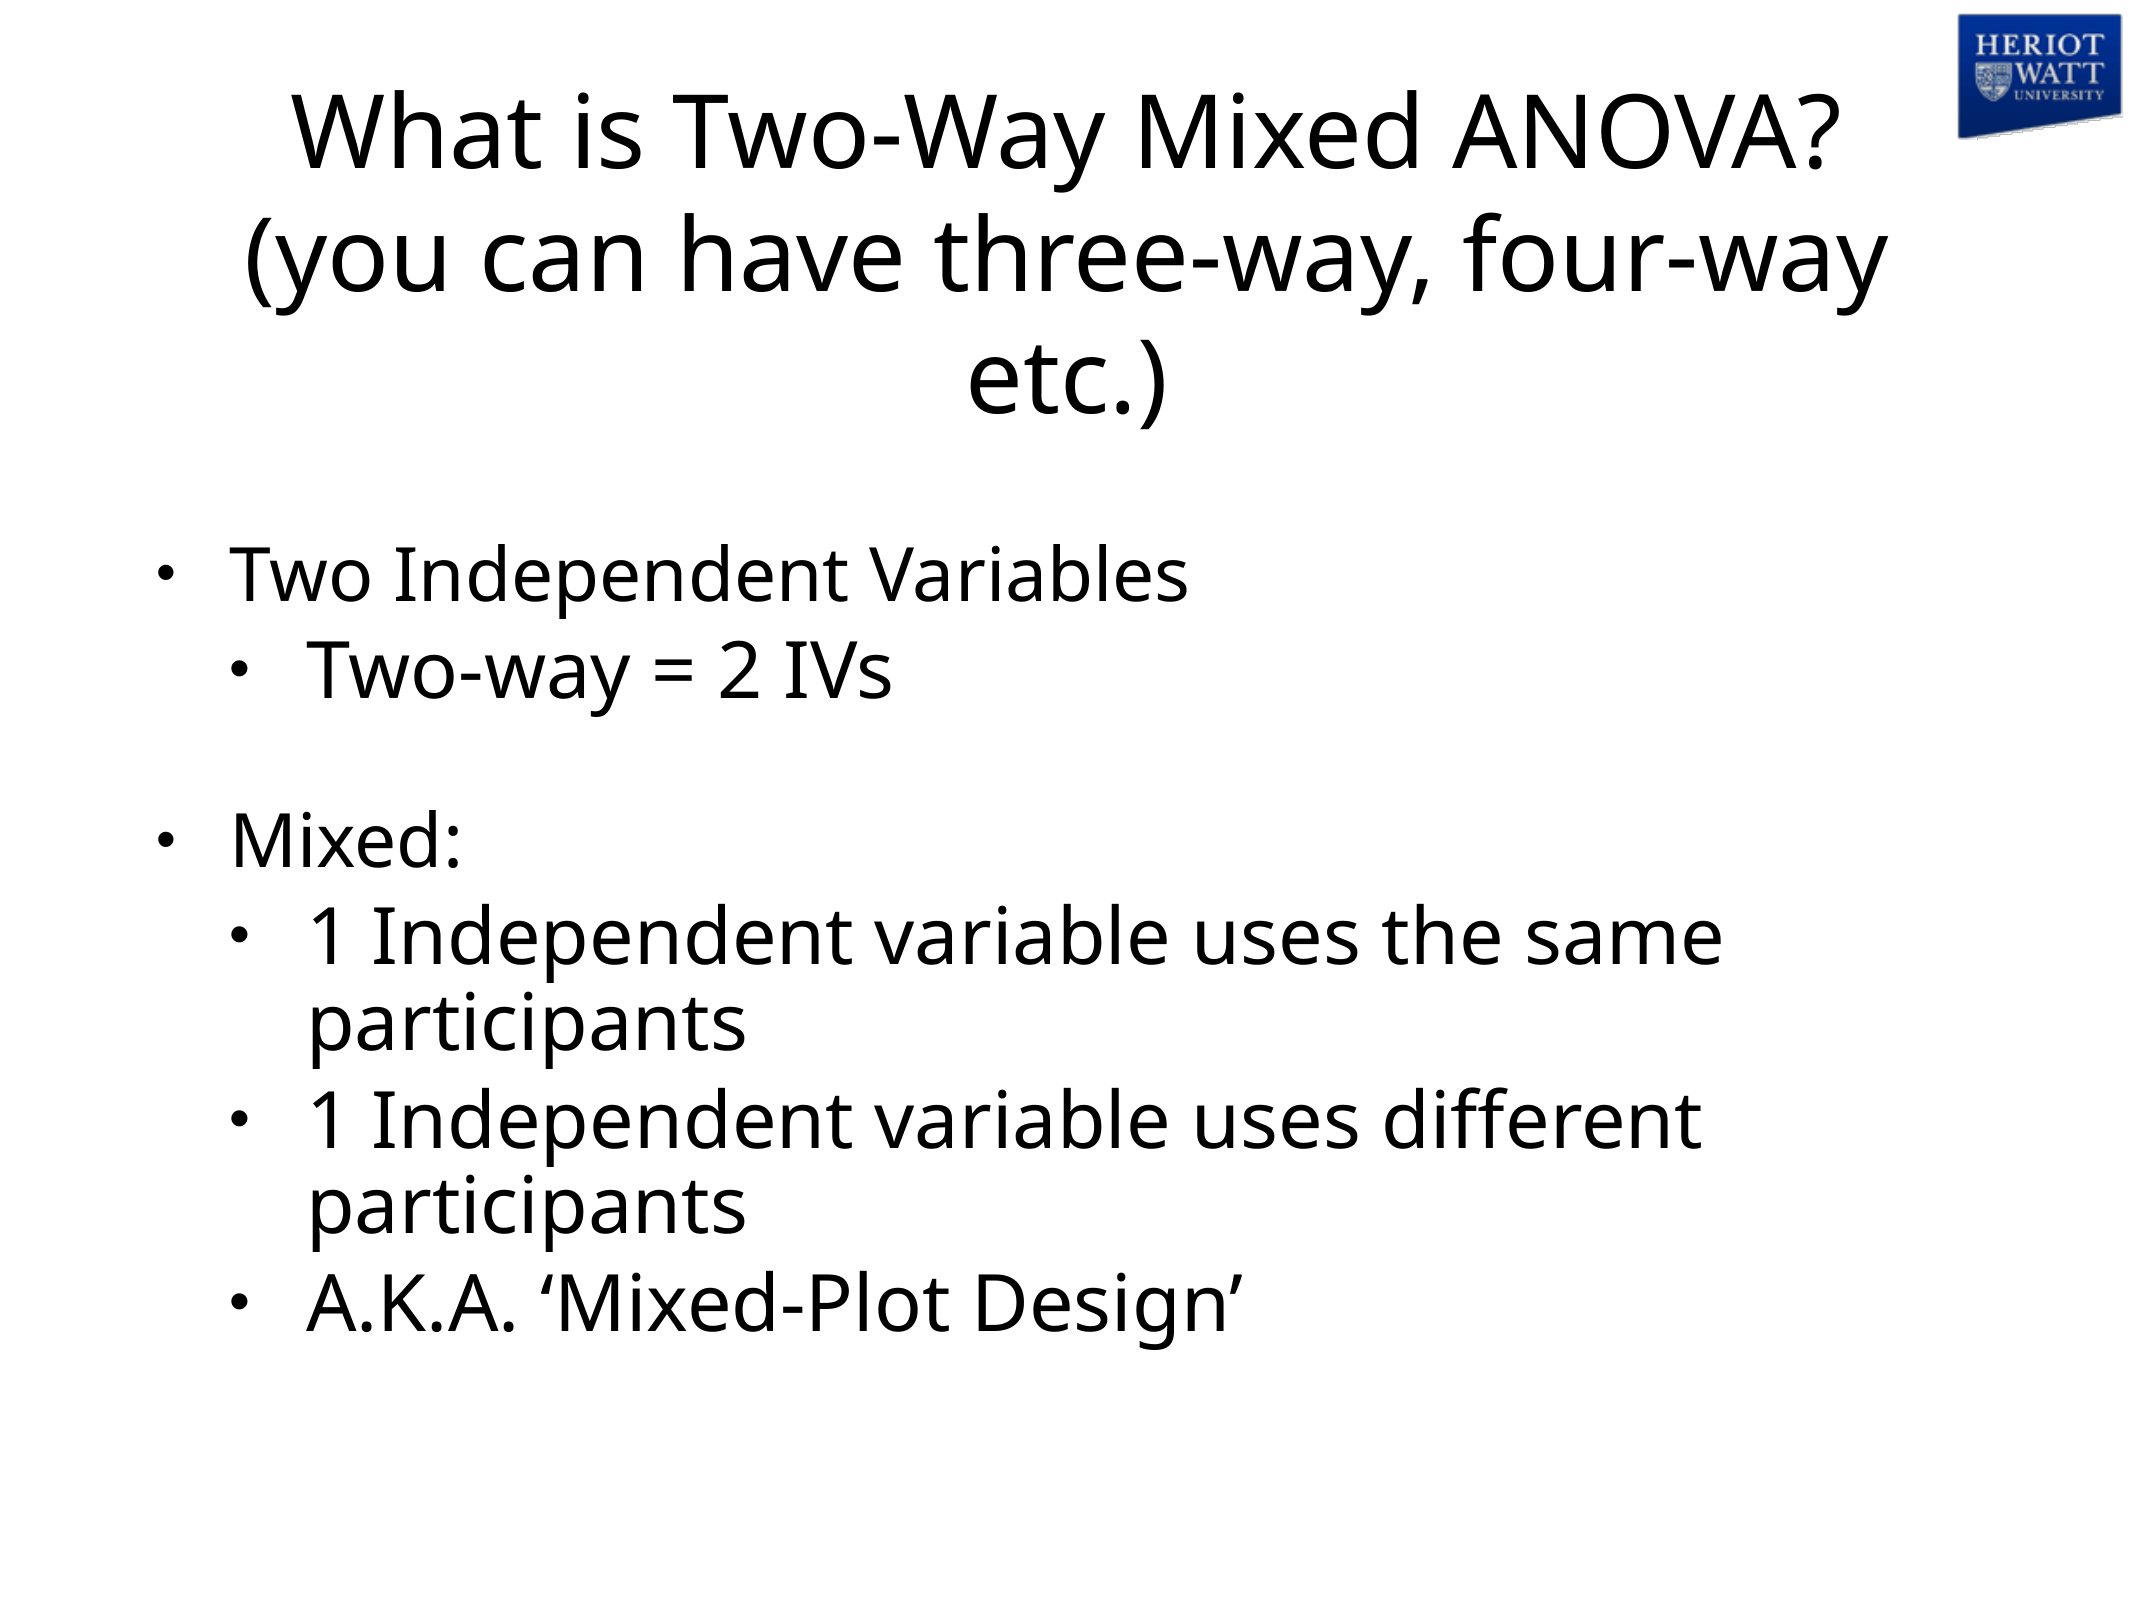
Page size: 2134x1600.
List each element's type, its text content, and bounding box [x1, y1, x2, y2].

picture [1957, 13, 2123, 140]
list Two Independent Variables Two-way = 2 IVs Mixed: 1 Independent variable uses the same participants 1 Independent variable uses different participants A.K.A. ‘Mixed-Plot Design’ [155, 426, 1978, 1459]
title What is Two-Way Mixed ANOVA? (you can have three-way, four-way etc.) [155, 72, 1978, 426]
